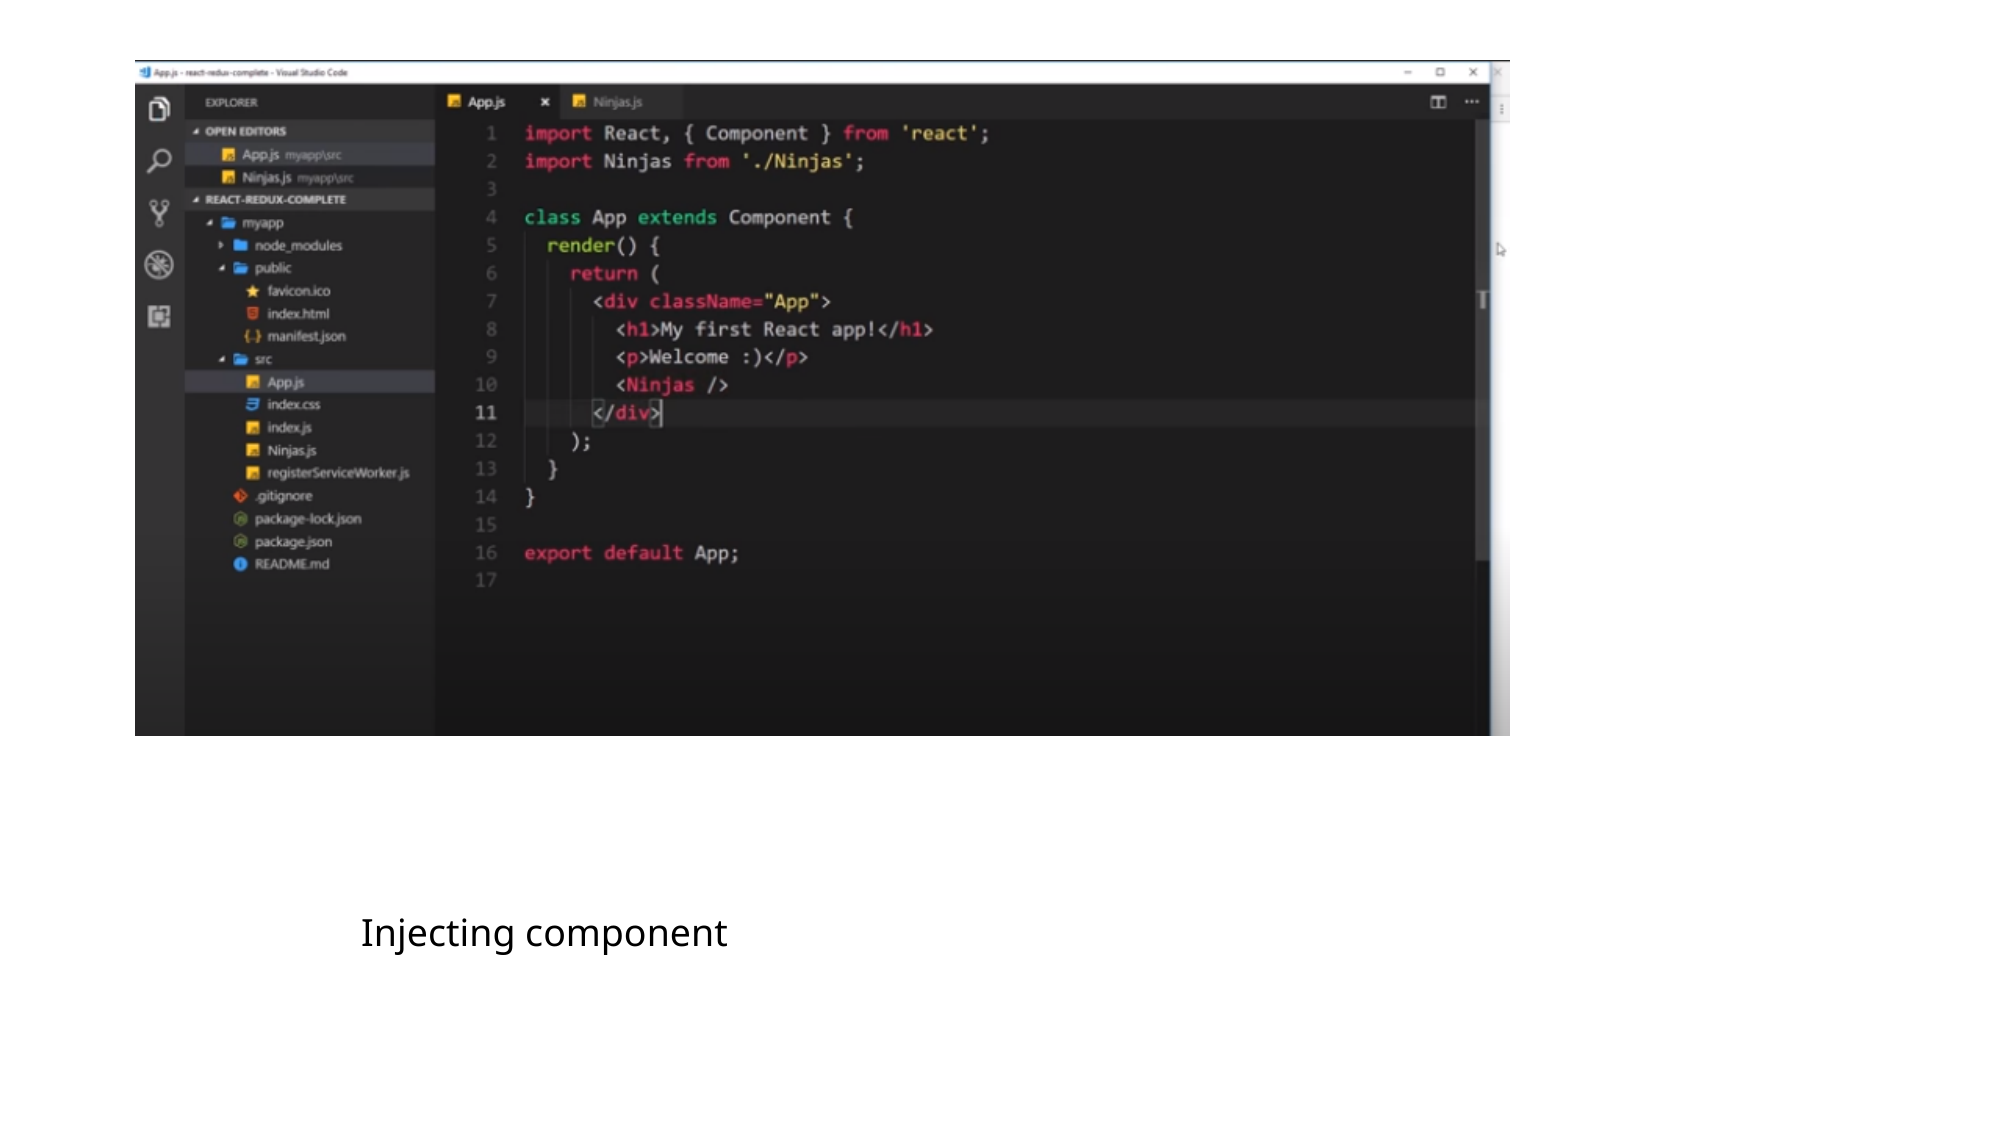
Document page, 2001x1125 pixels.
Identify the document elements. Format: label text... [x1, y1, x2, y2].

picture [135, 59, 1510, 736]
text_box Injecting component [346, 902, 1420, 962]
